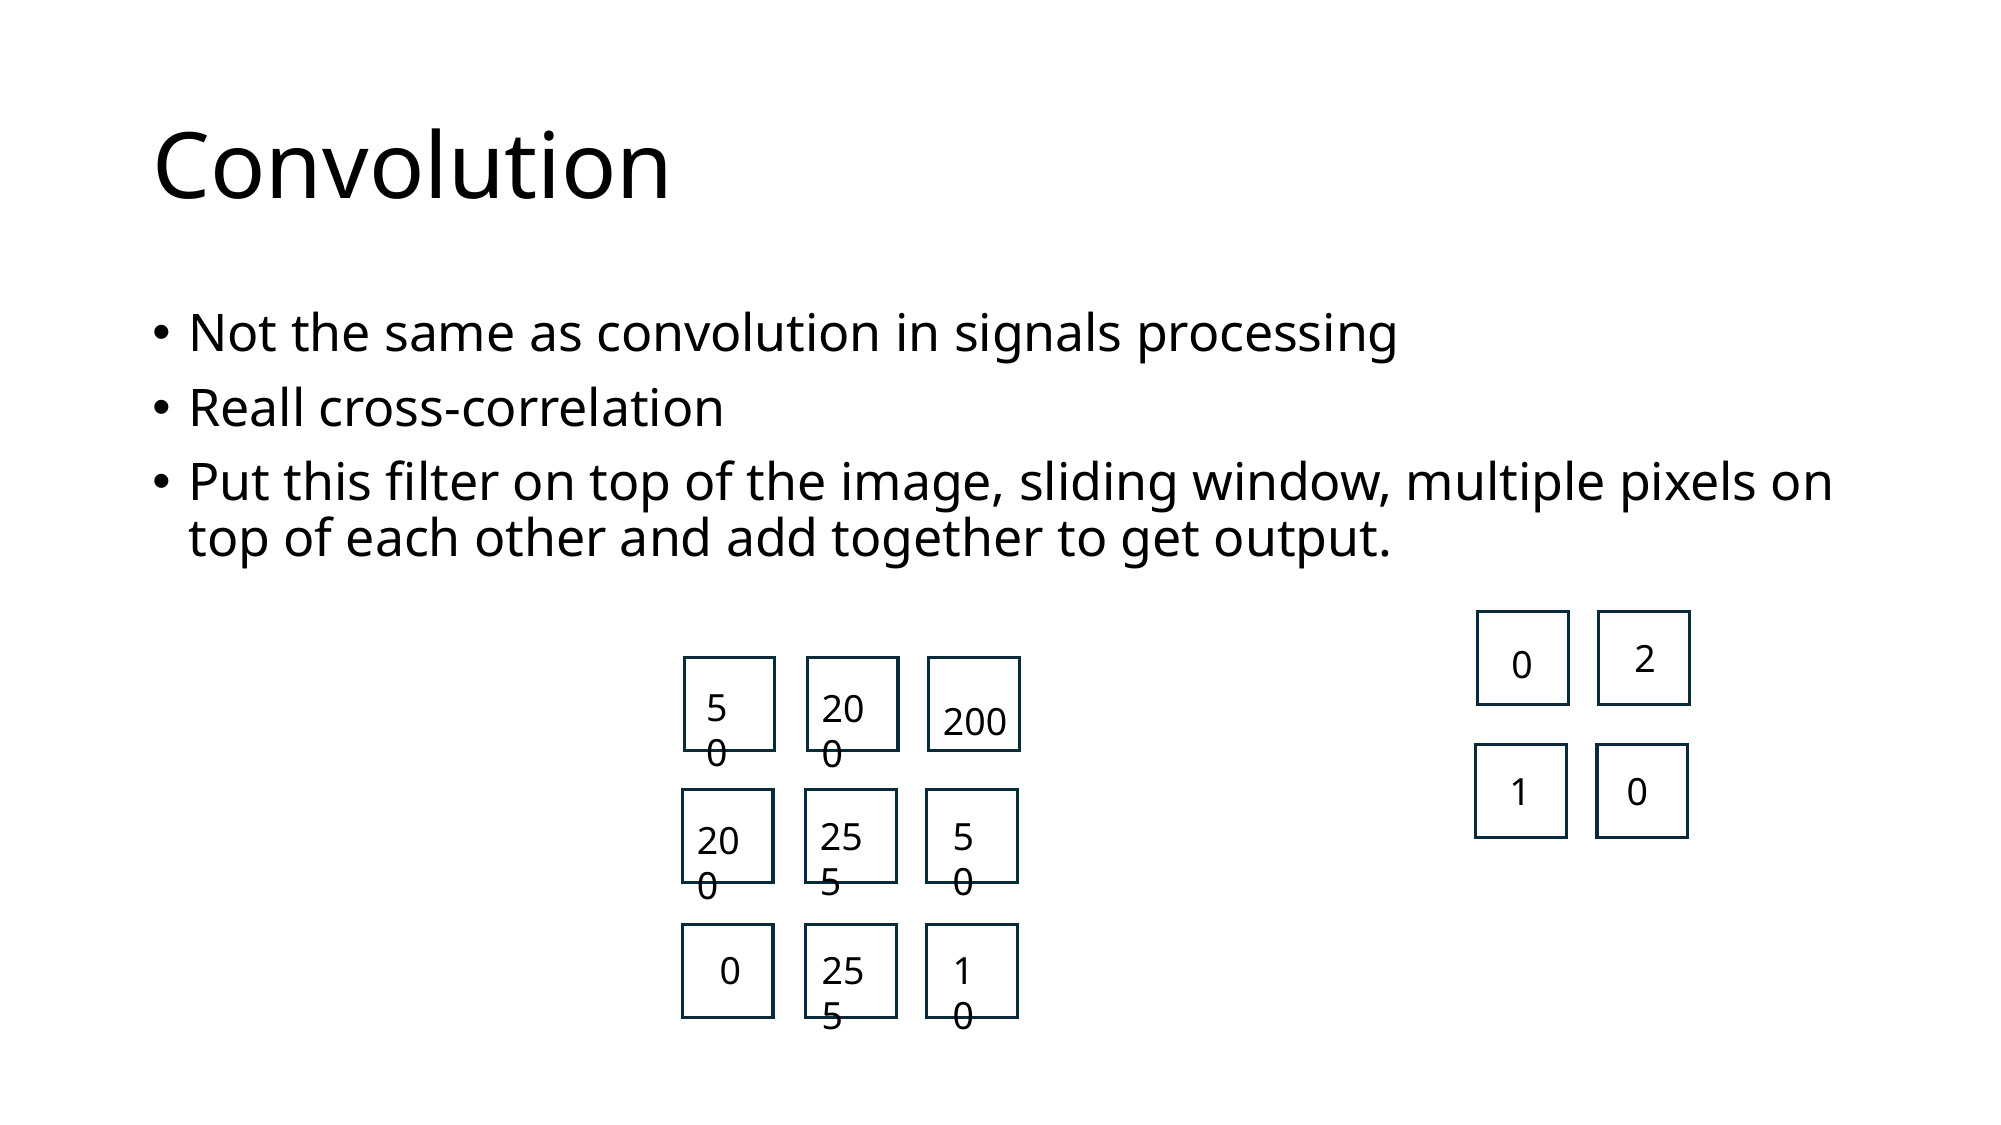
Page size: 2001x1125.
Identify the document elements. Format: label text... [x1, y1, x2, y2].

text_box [681, 656, 1054, 1018]
text_box 2 [1619, 627, 1666, 688]
text_box [1597, 610, 1691, 706]
text_box [1595, 743, 1689, 839]
text_box 0 [1611, 760, 1678, 821]
text_box [1474, 743, 1568, 839]
title Convolution [137, 59, 1863, 278]
text_box 0 [1496, 633, 1587, 694]
list Not the same as convolution in signals processing Reall cross-correlation Put this filter on top of the image, sliding window, multiple pixels on top of each other and add together to get output. [137, 299, 1863, 578]
text_box [1476, 610, 1570, 706]
text_box 1 [1494, 760, 1541, 821]
